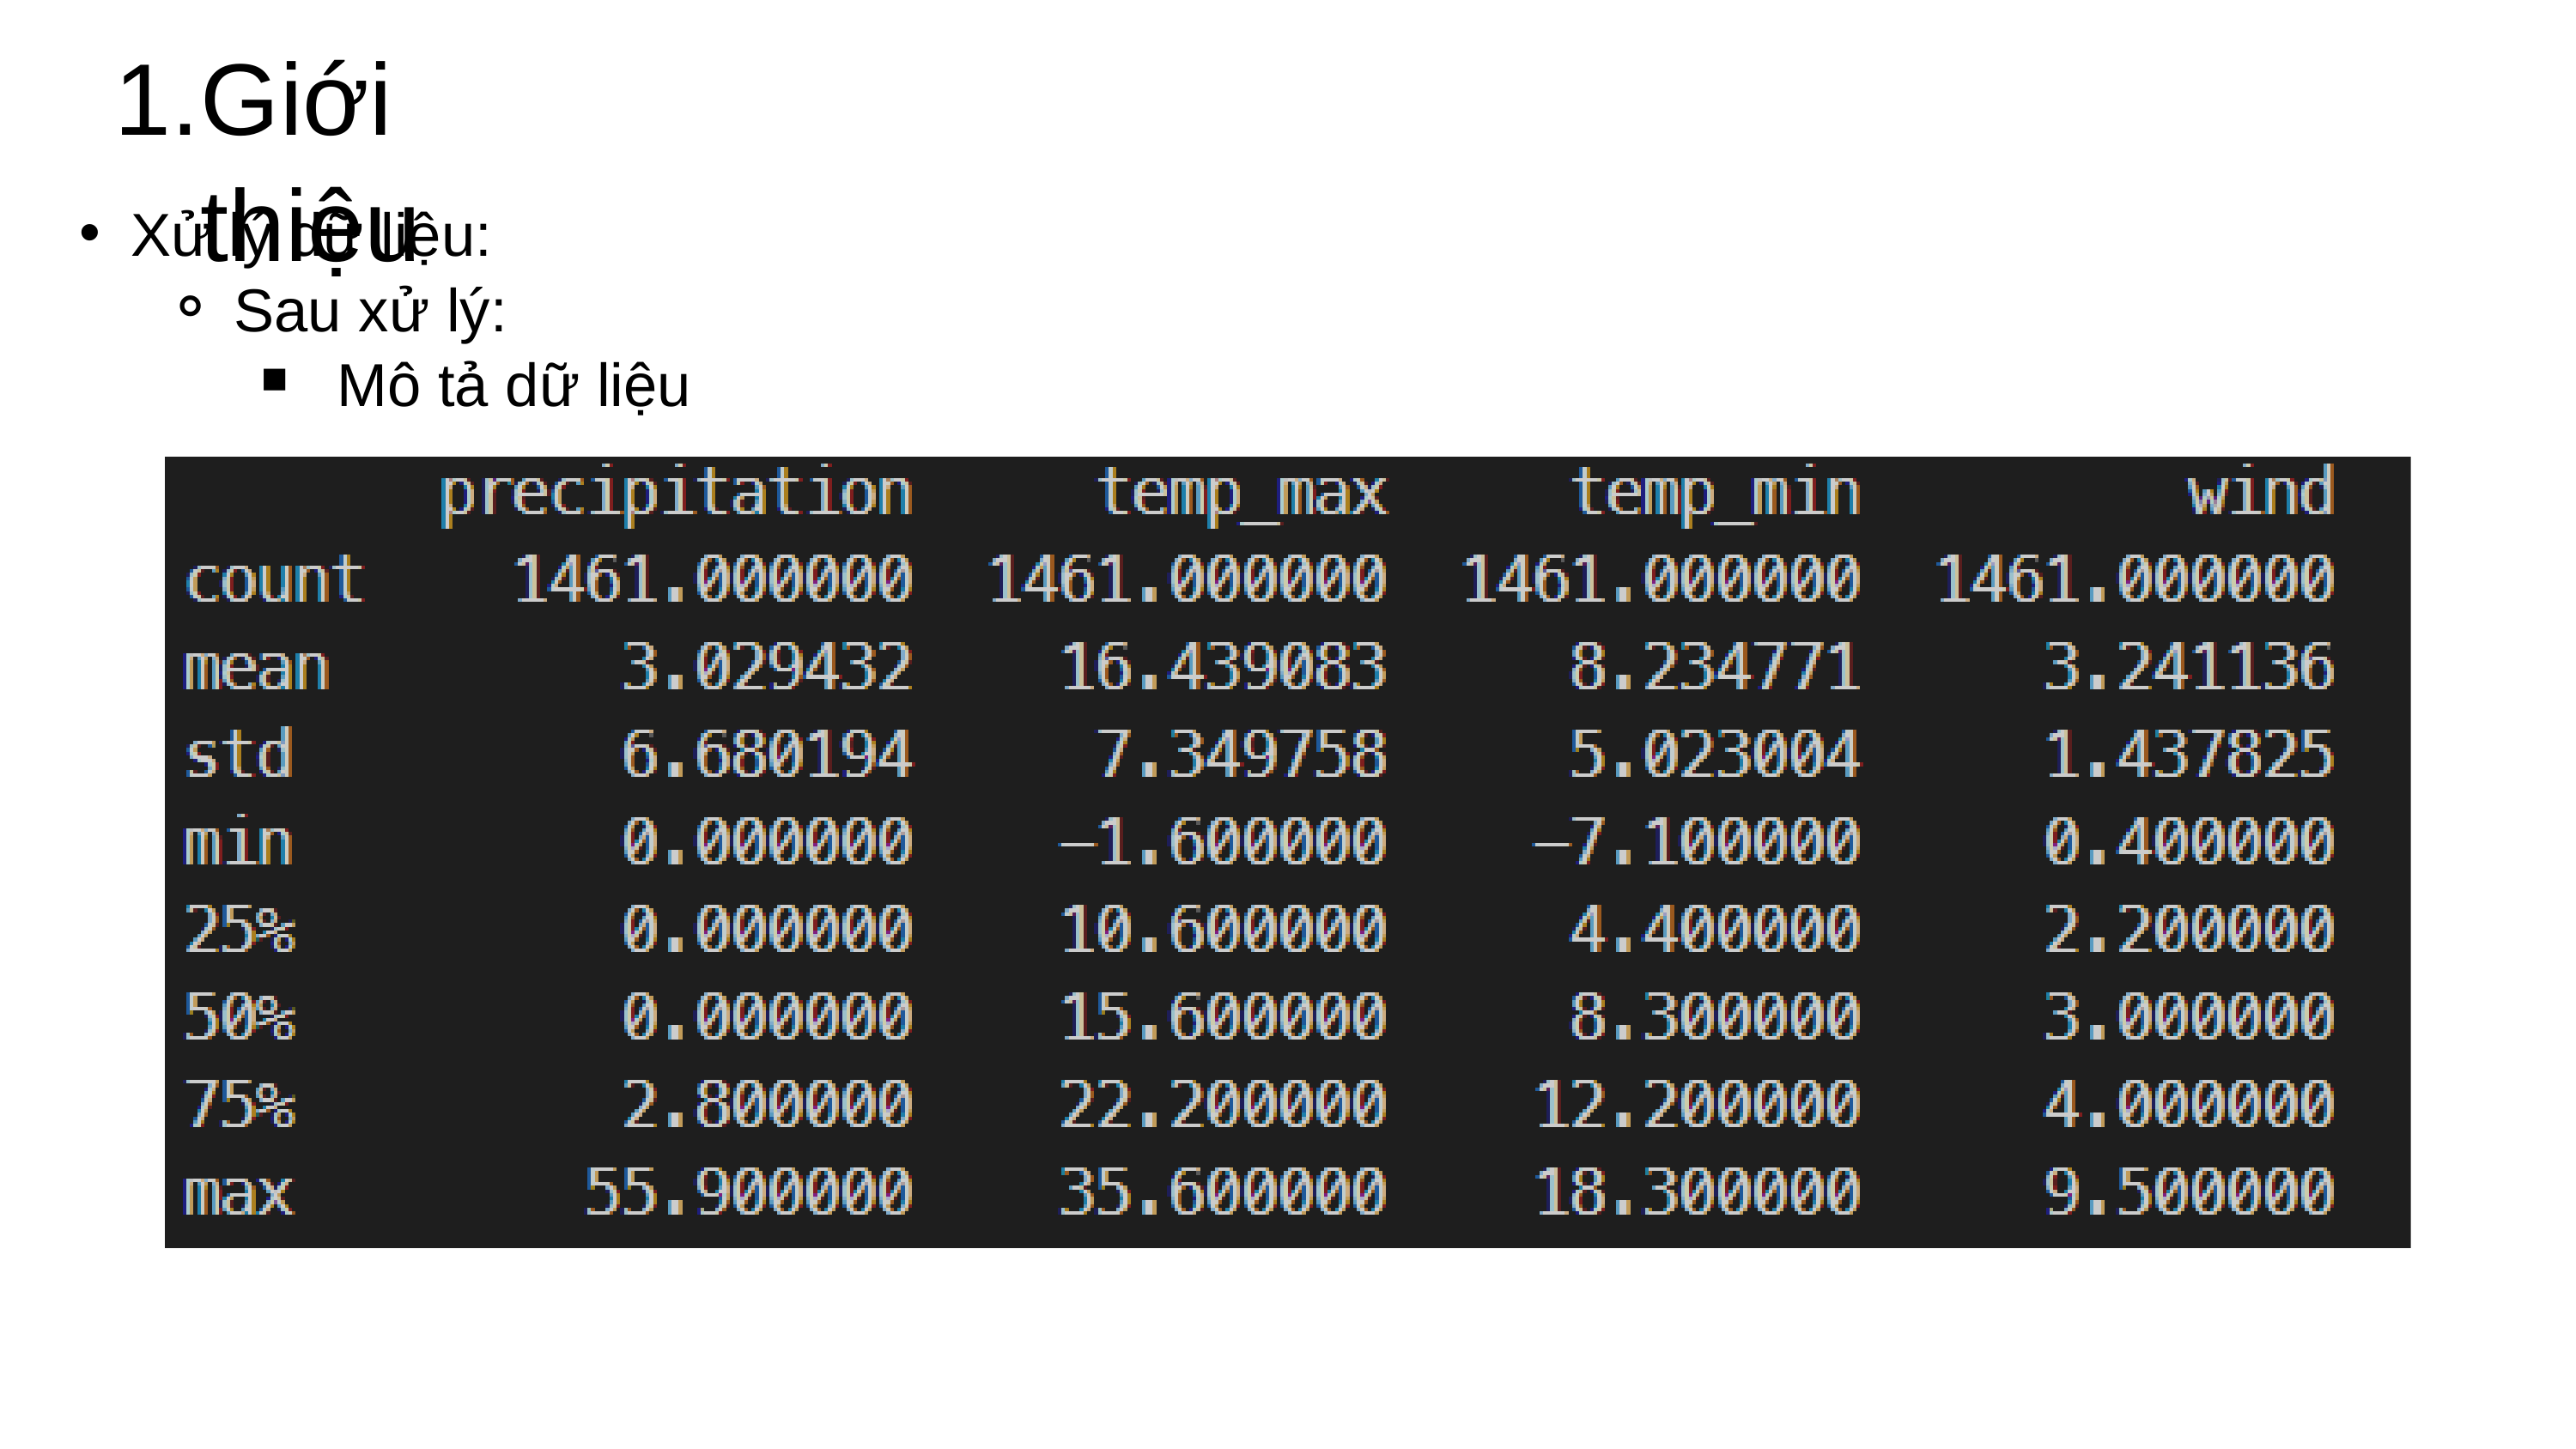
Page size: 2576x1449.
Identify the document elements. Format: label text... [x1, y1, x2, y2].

text_box Giới thiệu [27, 30, 641, 282]
text_box Xử lý dữ liệu: Sau xử lý: Mô tả dữ liệu [27, 193, 2314, 419]
text_box [165, 457, 2411, 1248]
